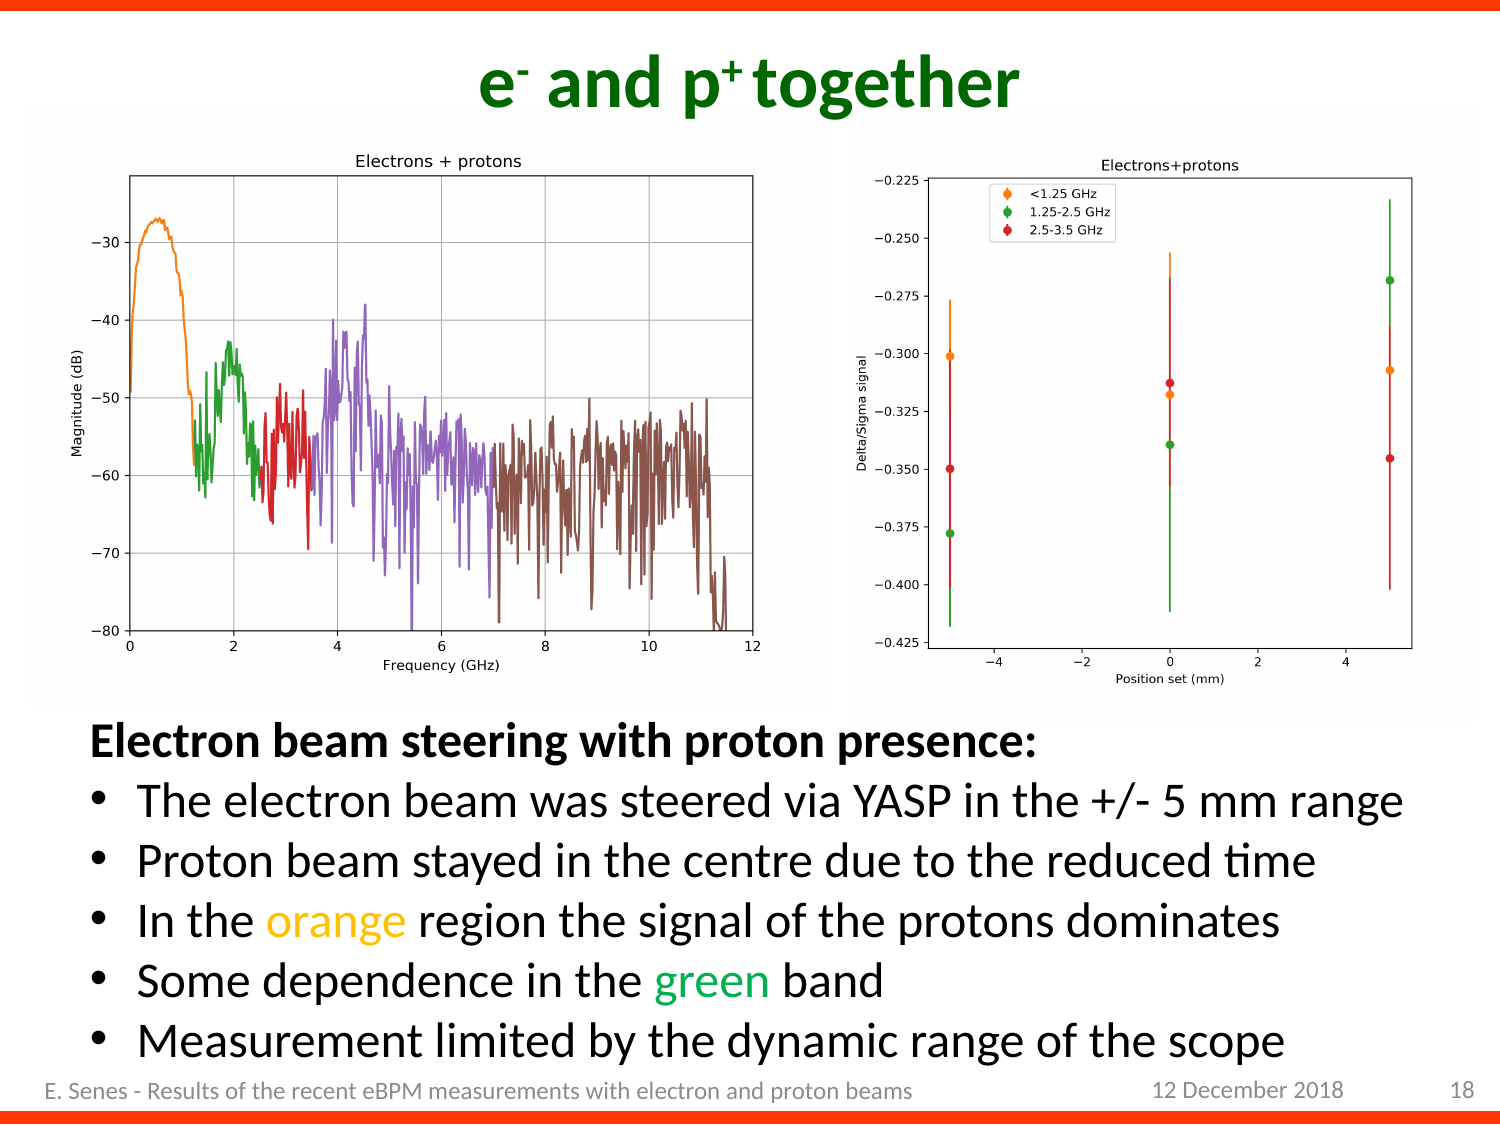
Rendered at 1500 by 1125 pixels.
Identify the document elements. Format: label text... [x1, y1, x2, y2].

footer E. Senes - Results of the recent eBPM measurements with electron and proton beams [29, 1059, 74, 1120]
picture [29, 102, 833, 706]
picture [850, 102, 1474, 726]
title e- and p+ together [75, 19, 1425, 137]
slide_number 17 [1453, 1058, 1490, 1119]
text_box Electron beam steering with proton presence: The electron beam was steered via YASP in the +/- 5 mm range Proton beam stayed in the centre due to the reduced time In the orange region the signal of the protons dominates Some dependence in the green band Measurement limited by the dynamic range of the scope [74, 700, 1453, 1125]
